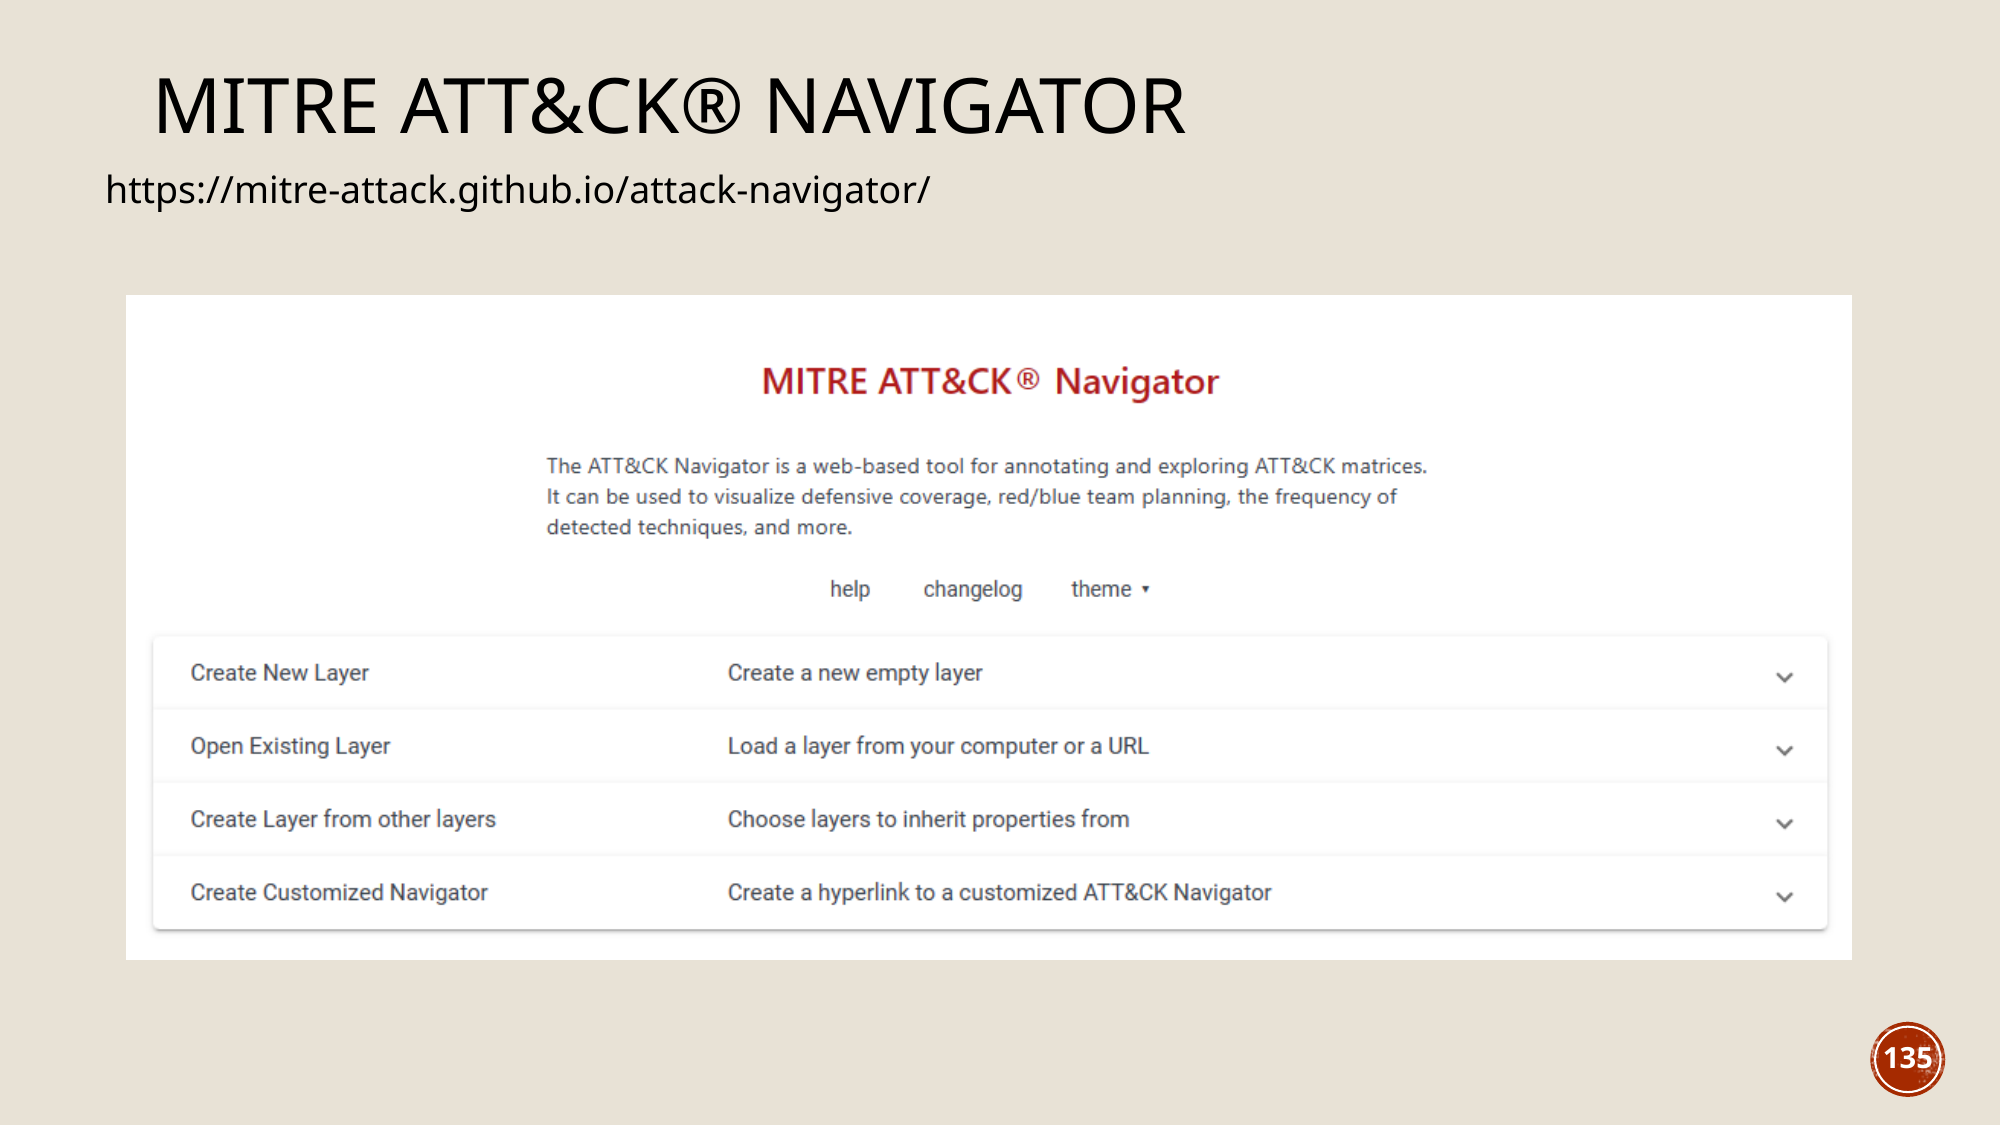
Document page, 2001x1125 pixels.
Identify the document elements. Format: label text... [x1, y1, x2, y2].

title MITRE ATT&CK® Navigator [137, 59, 1863, 159]
slide_number 135 [1855, 1028, 1961, 1089]
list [128, 300, 1851, 959]
text_box https://mitre-attack.github.io/attack-navigator/ [90, 158, 947, 218]
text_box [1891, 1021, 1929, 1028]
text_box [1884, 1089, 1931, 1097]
